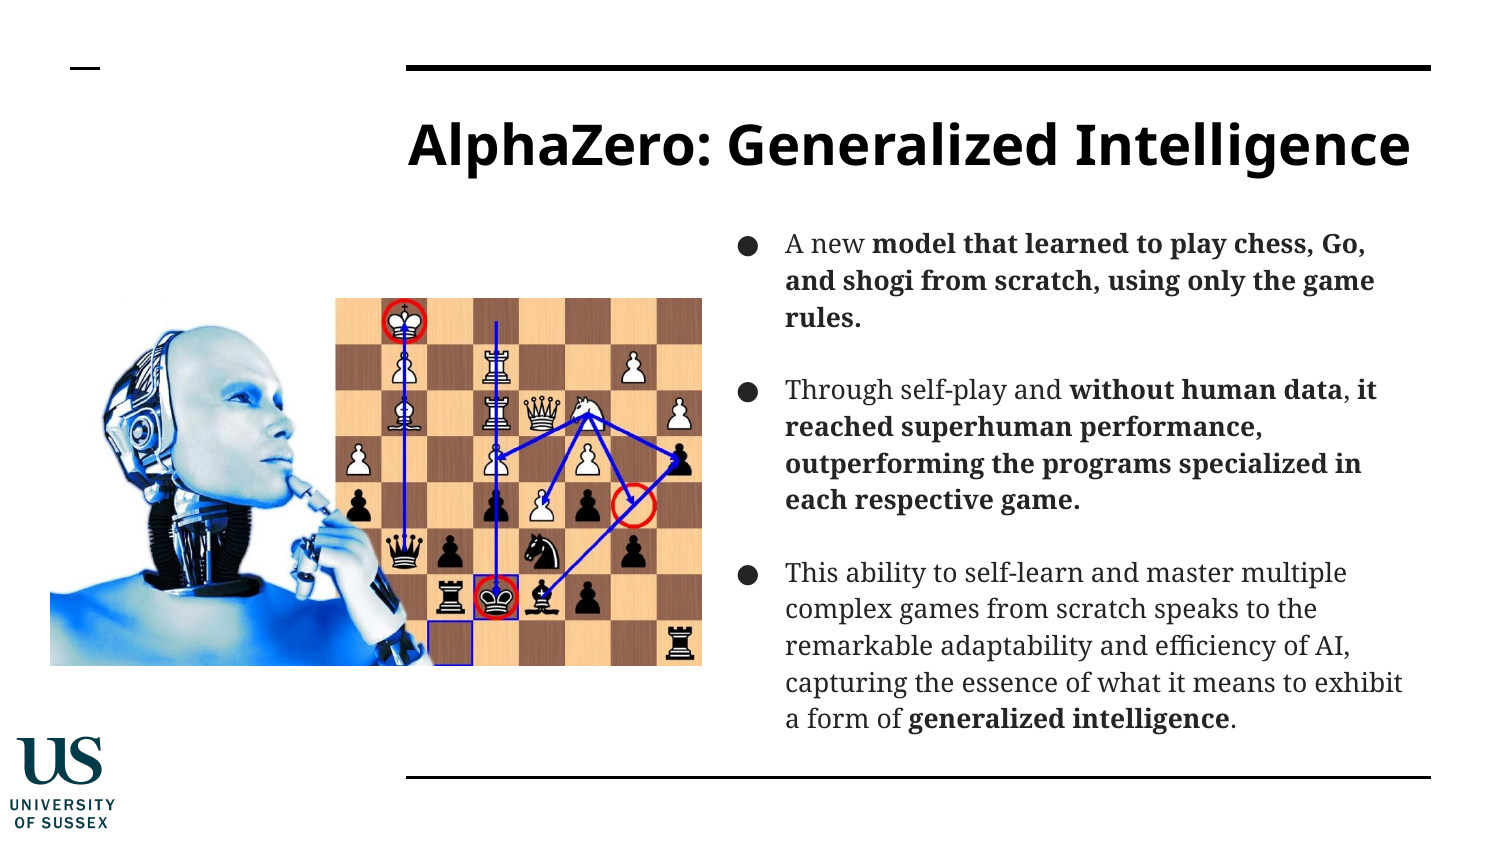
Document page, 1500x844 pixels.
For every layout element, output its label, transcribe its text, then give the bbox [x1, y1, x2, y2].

list A new model that learned to play chess, Go, and shogi from scratch, using only the game rules. Through self-play and without human data, it reached superhuman performance, outperforming the programs specialized in each respective game. This ability to self-learn and master multiple complex games from scratch speaks to the remarkable adaptability and efficiency of AI, capturing the essence of what it means to exhibit a form of generalized intelligence. [701, 207, 1433, 755]
picture [0, 721, 123, 844]
title AlphaZero: Generalized Intelligence [393, 94, 1431, 199]
picture [49, 298, 702, 666]
